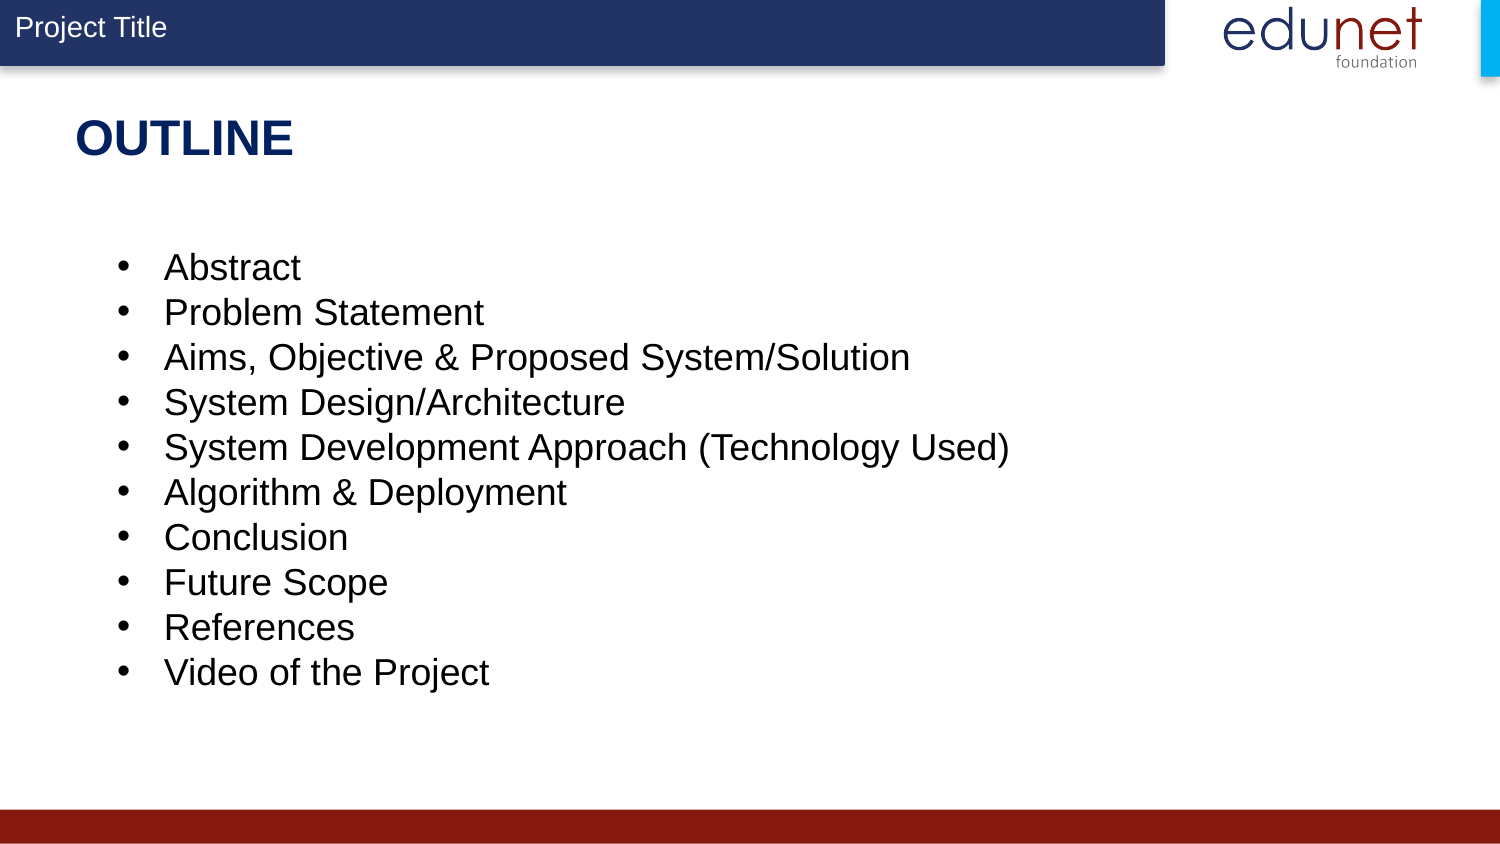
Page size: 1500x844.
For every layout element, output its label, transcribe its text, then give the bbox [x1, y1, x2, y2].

text_box OUTLINE [60, 98, 819, 174]
picture [1219, 4, 1424, 72]
text_box Abstract Problem Statement Aims, Objective & Proposed System/Solution System Design/Architecture System Development Approach (Technology Used) Algorithm & Deployment Conclusion Future Scope References Video of the Project [102, 235, 1240, 701]
